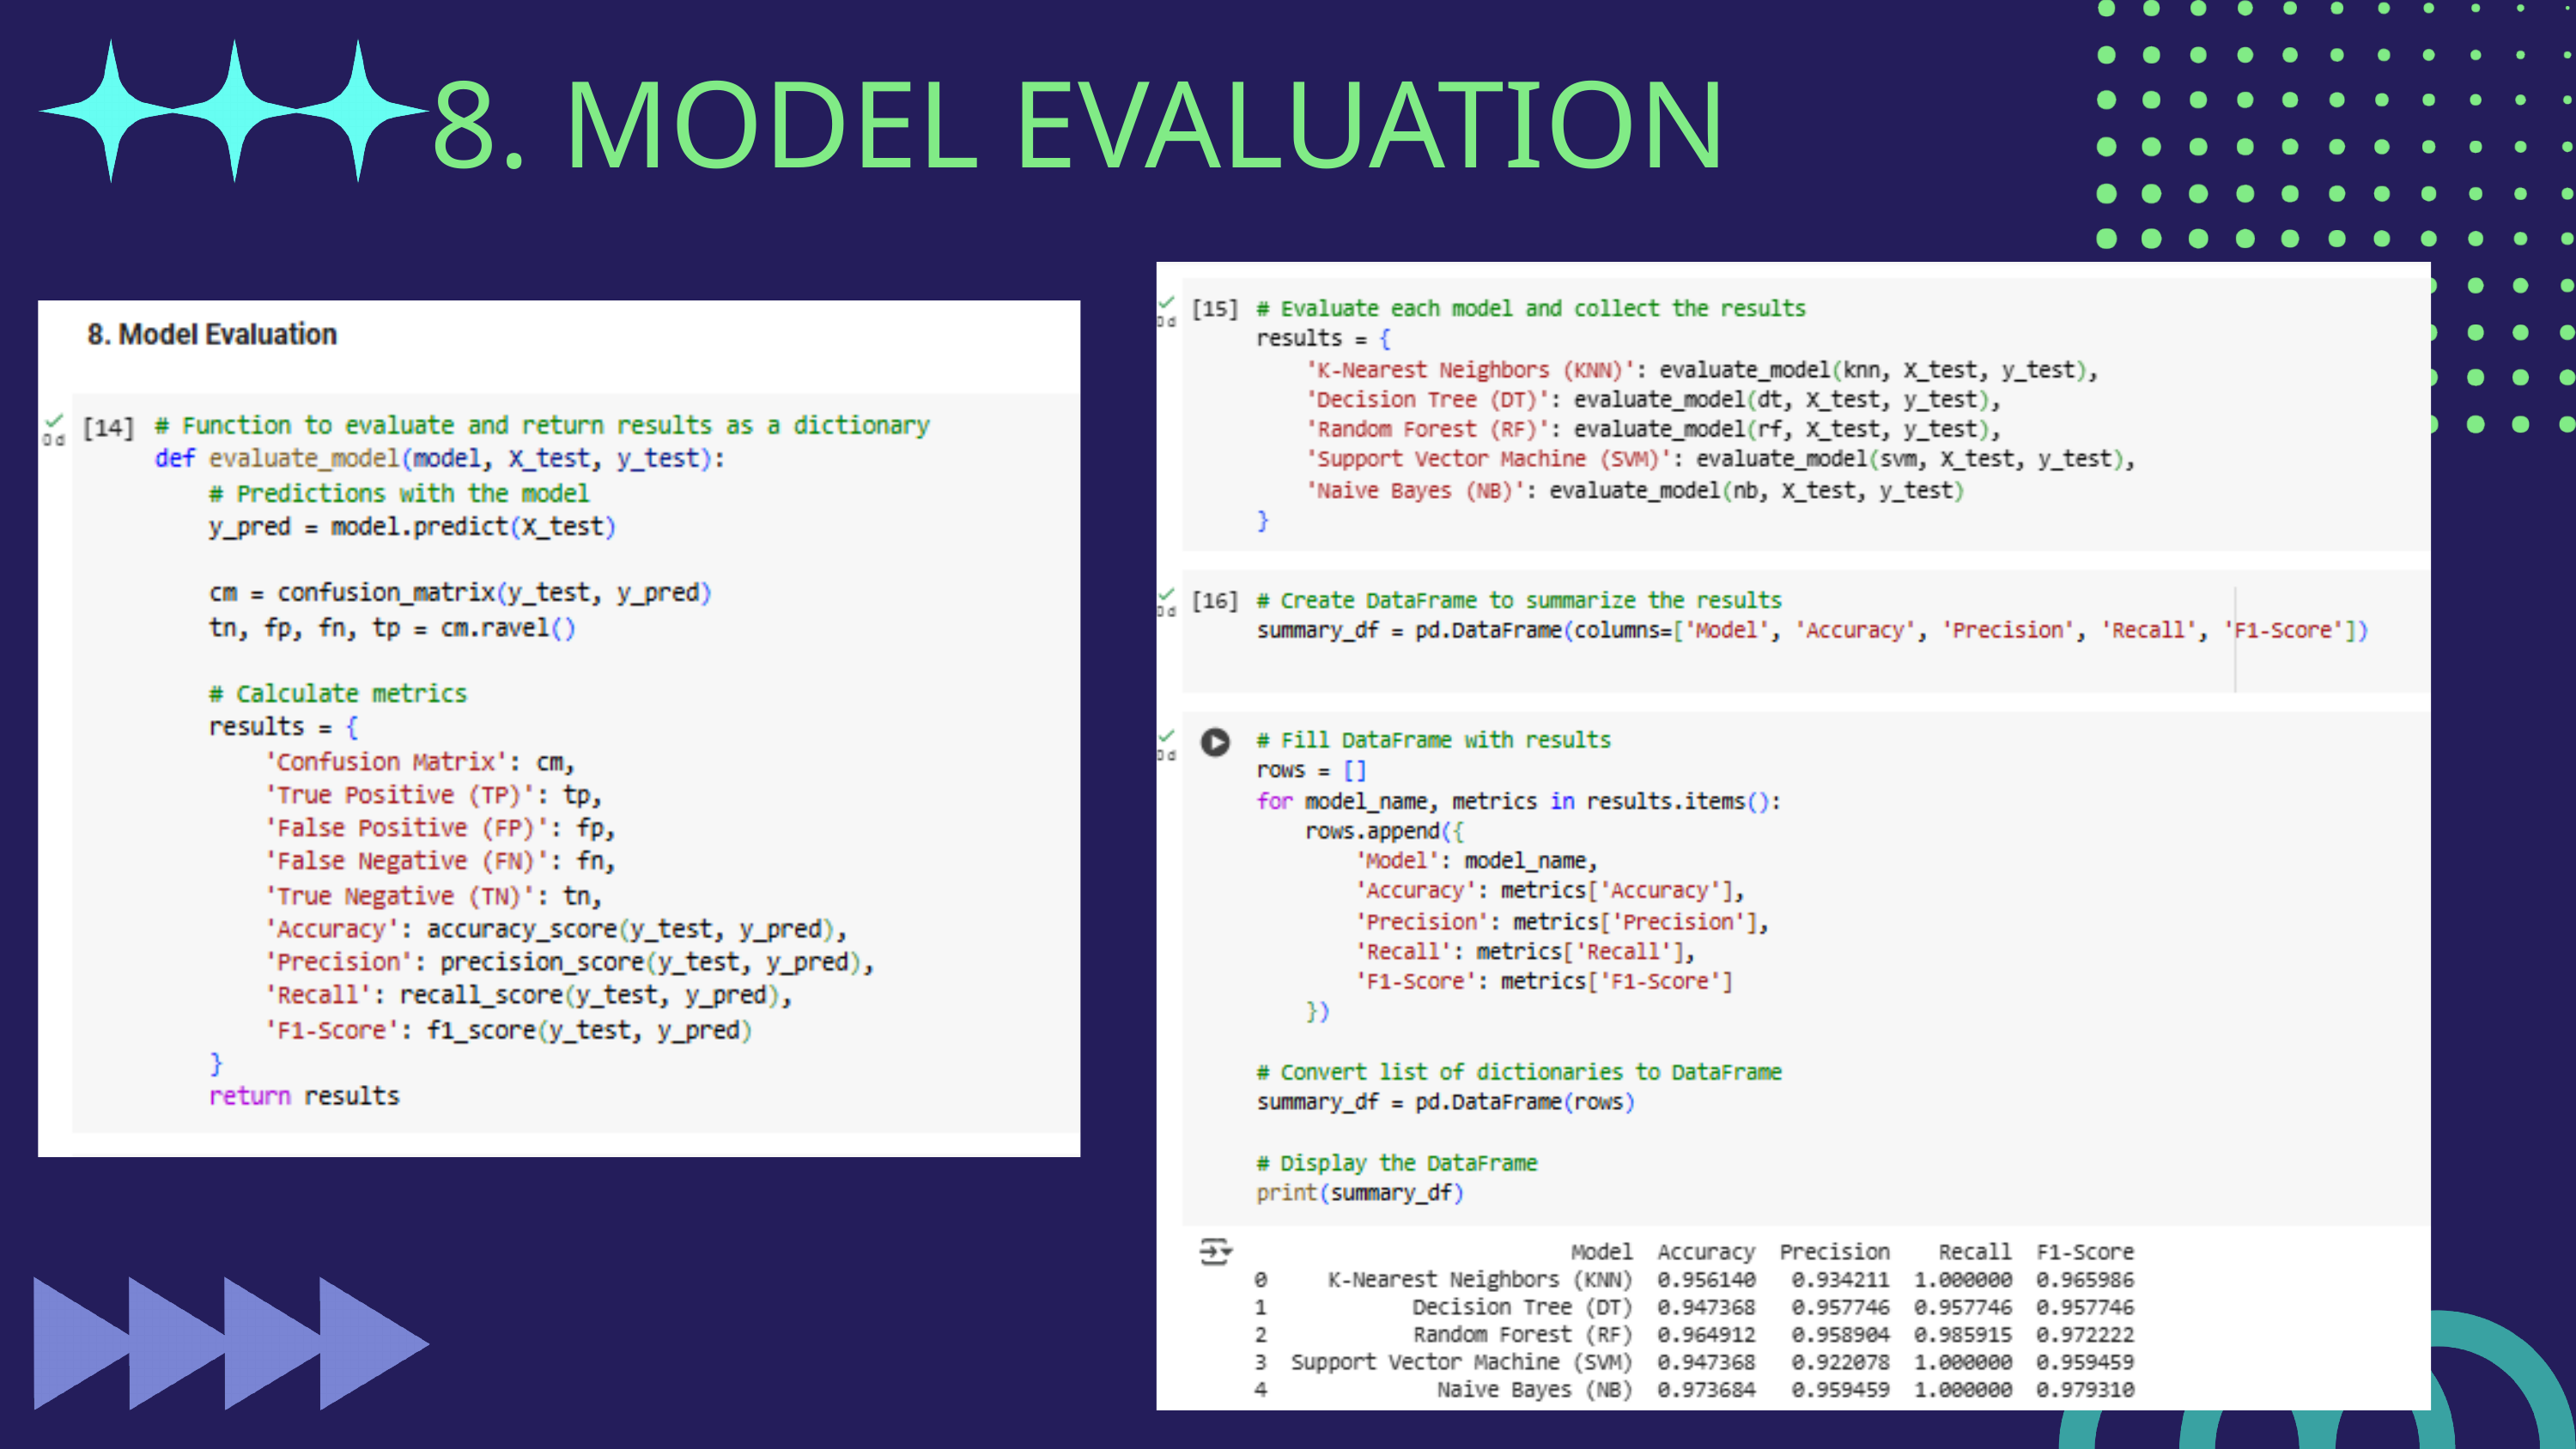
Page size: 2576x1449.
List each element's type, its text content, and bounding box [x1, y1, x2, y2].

text_box [38, 300, 1081, 1157]
text_box [33, 1276, 430, 1410]
text_box [1156, 262, 2432, 1410]
text_box [2093, 0, 2576, 77]
text_box [2058, 1303, 2576, 1449]
text_box [2093, 191, 2576, 437]
text_box [38, 38, 430, 184]
text_box 8. MODEL EVALUATION [429, 77, 2576, 191]
